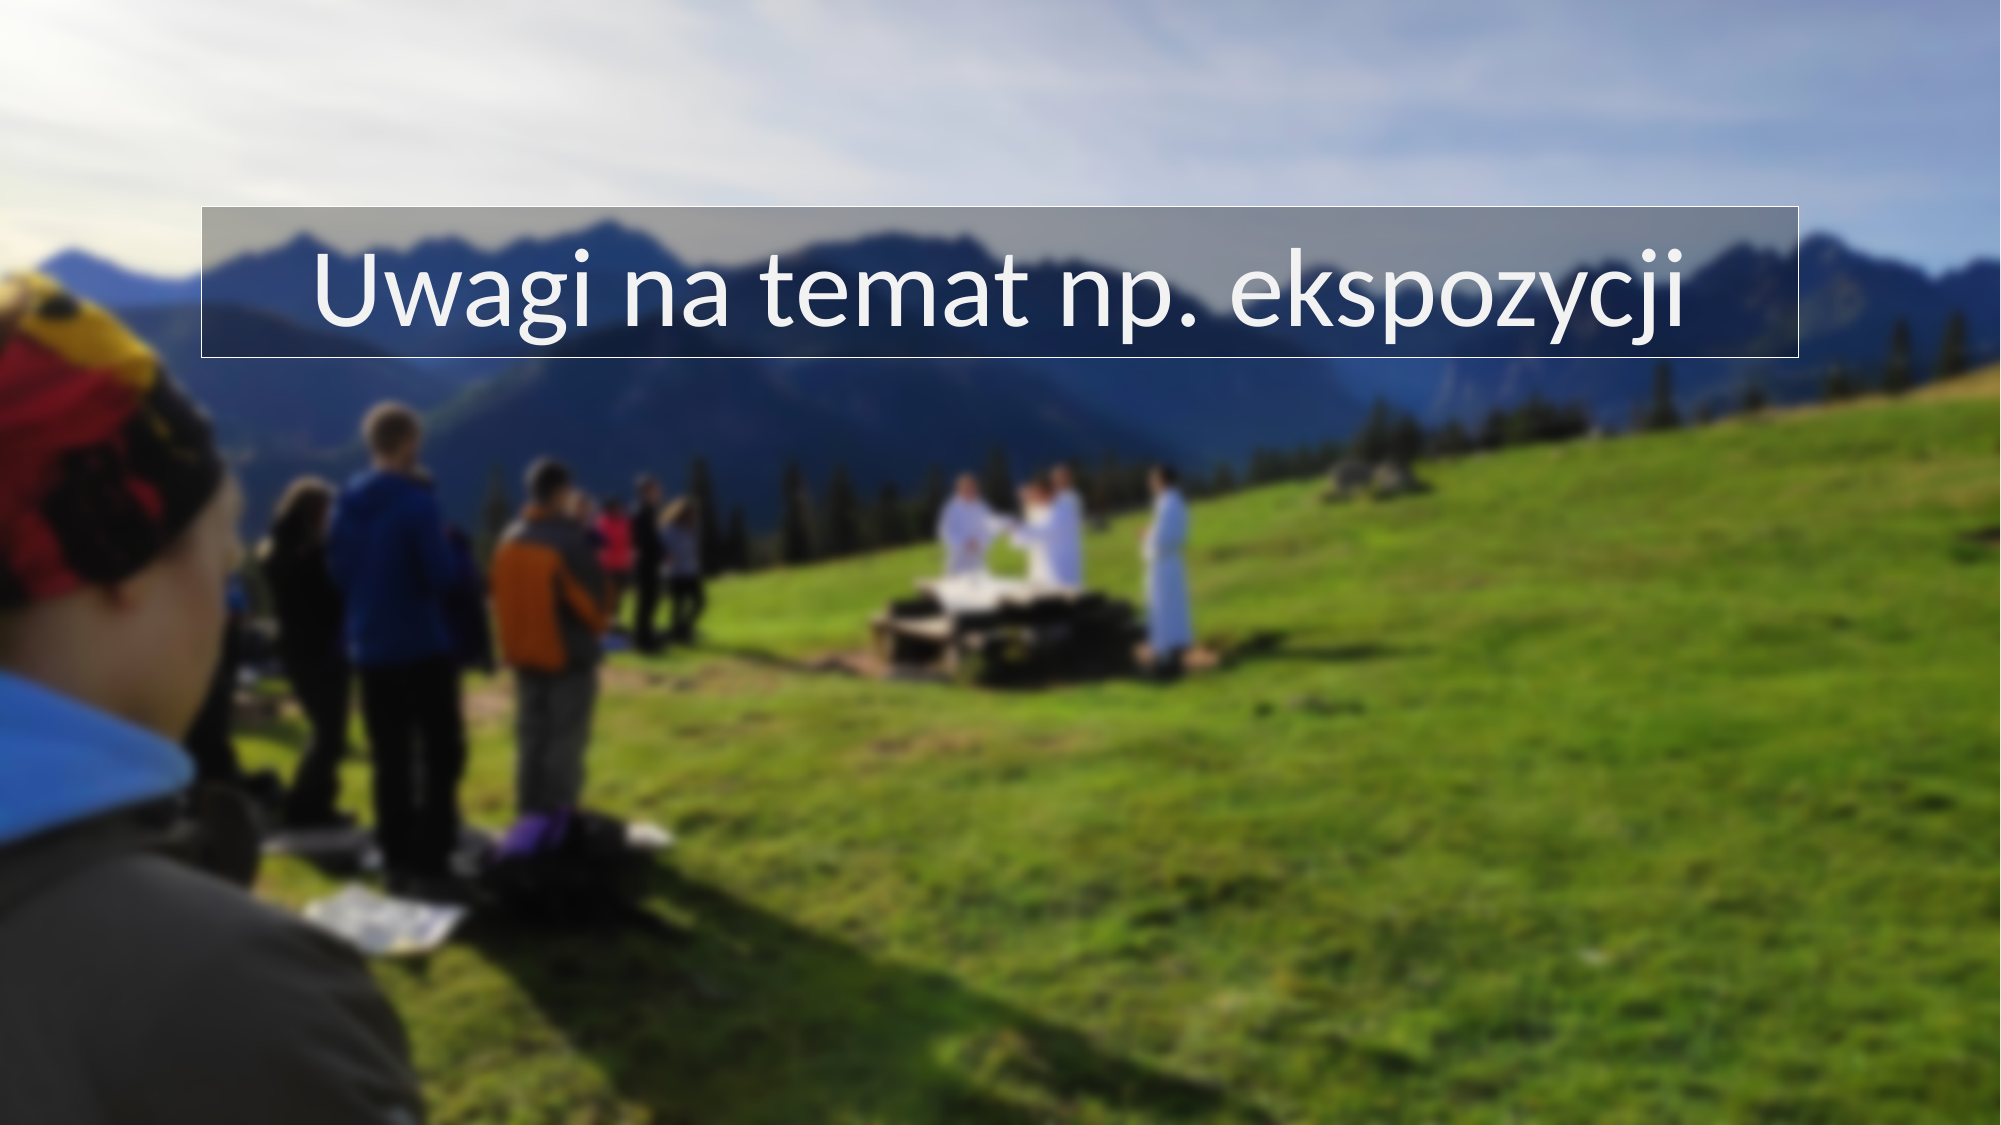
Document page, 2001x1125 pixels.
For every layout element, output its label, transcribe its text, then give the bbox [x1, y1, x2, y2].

text_box Uwagi na temat np. ekspozycji [201, 206, 1799, 358]
picture [0, 0, 2001, 1125]
